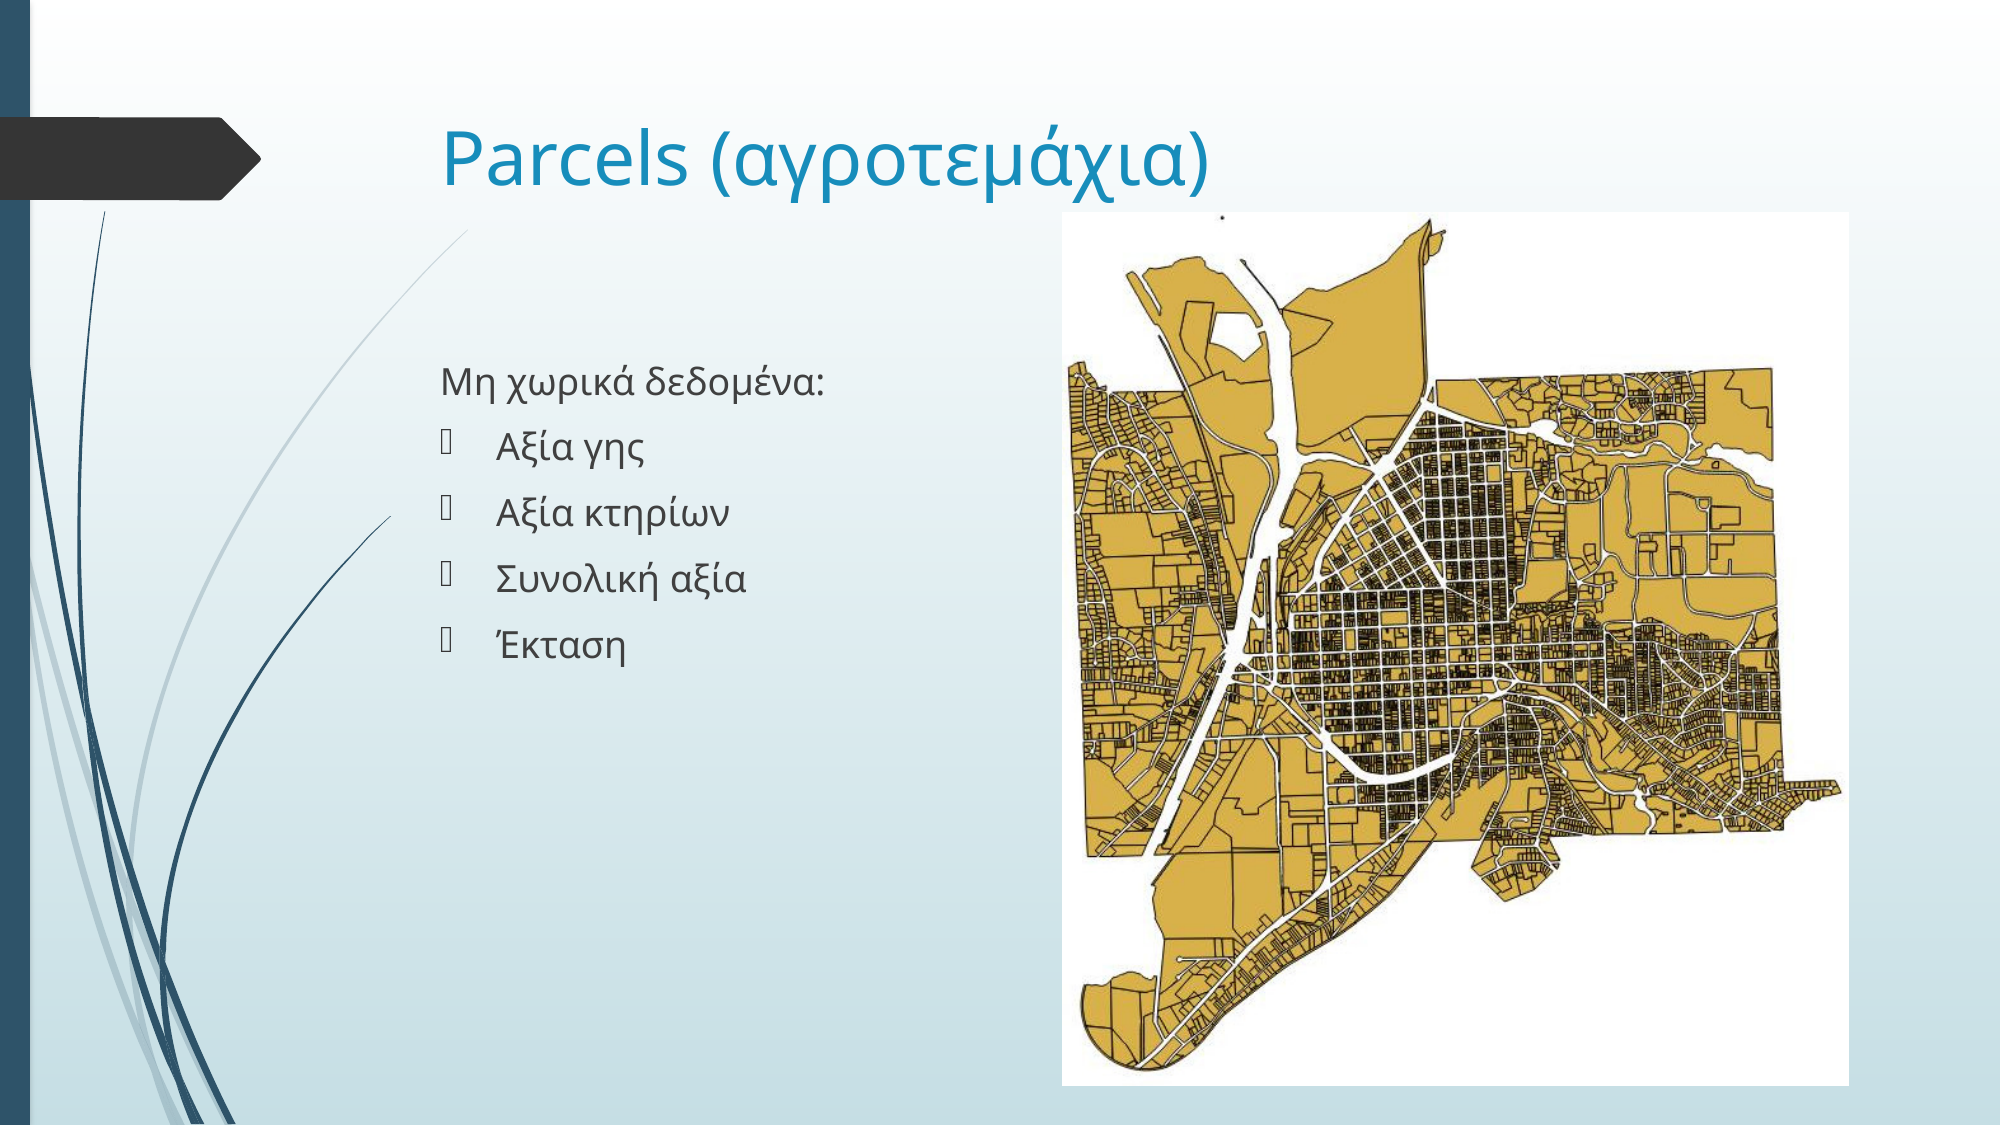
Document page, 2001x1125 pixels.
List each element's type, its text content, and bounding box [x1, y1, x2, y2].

title Parcels (αγροτεμάχια) [425, 102, 1888, 313]
list Μη χωρικά δεδομένα: Αξία γης Αξία κτηρίων Συνολική αξία Έκταση [424, 350, 1057, 970]
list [1062, 212, 1849, 1086]
